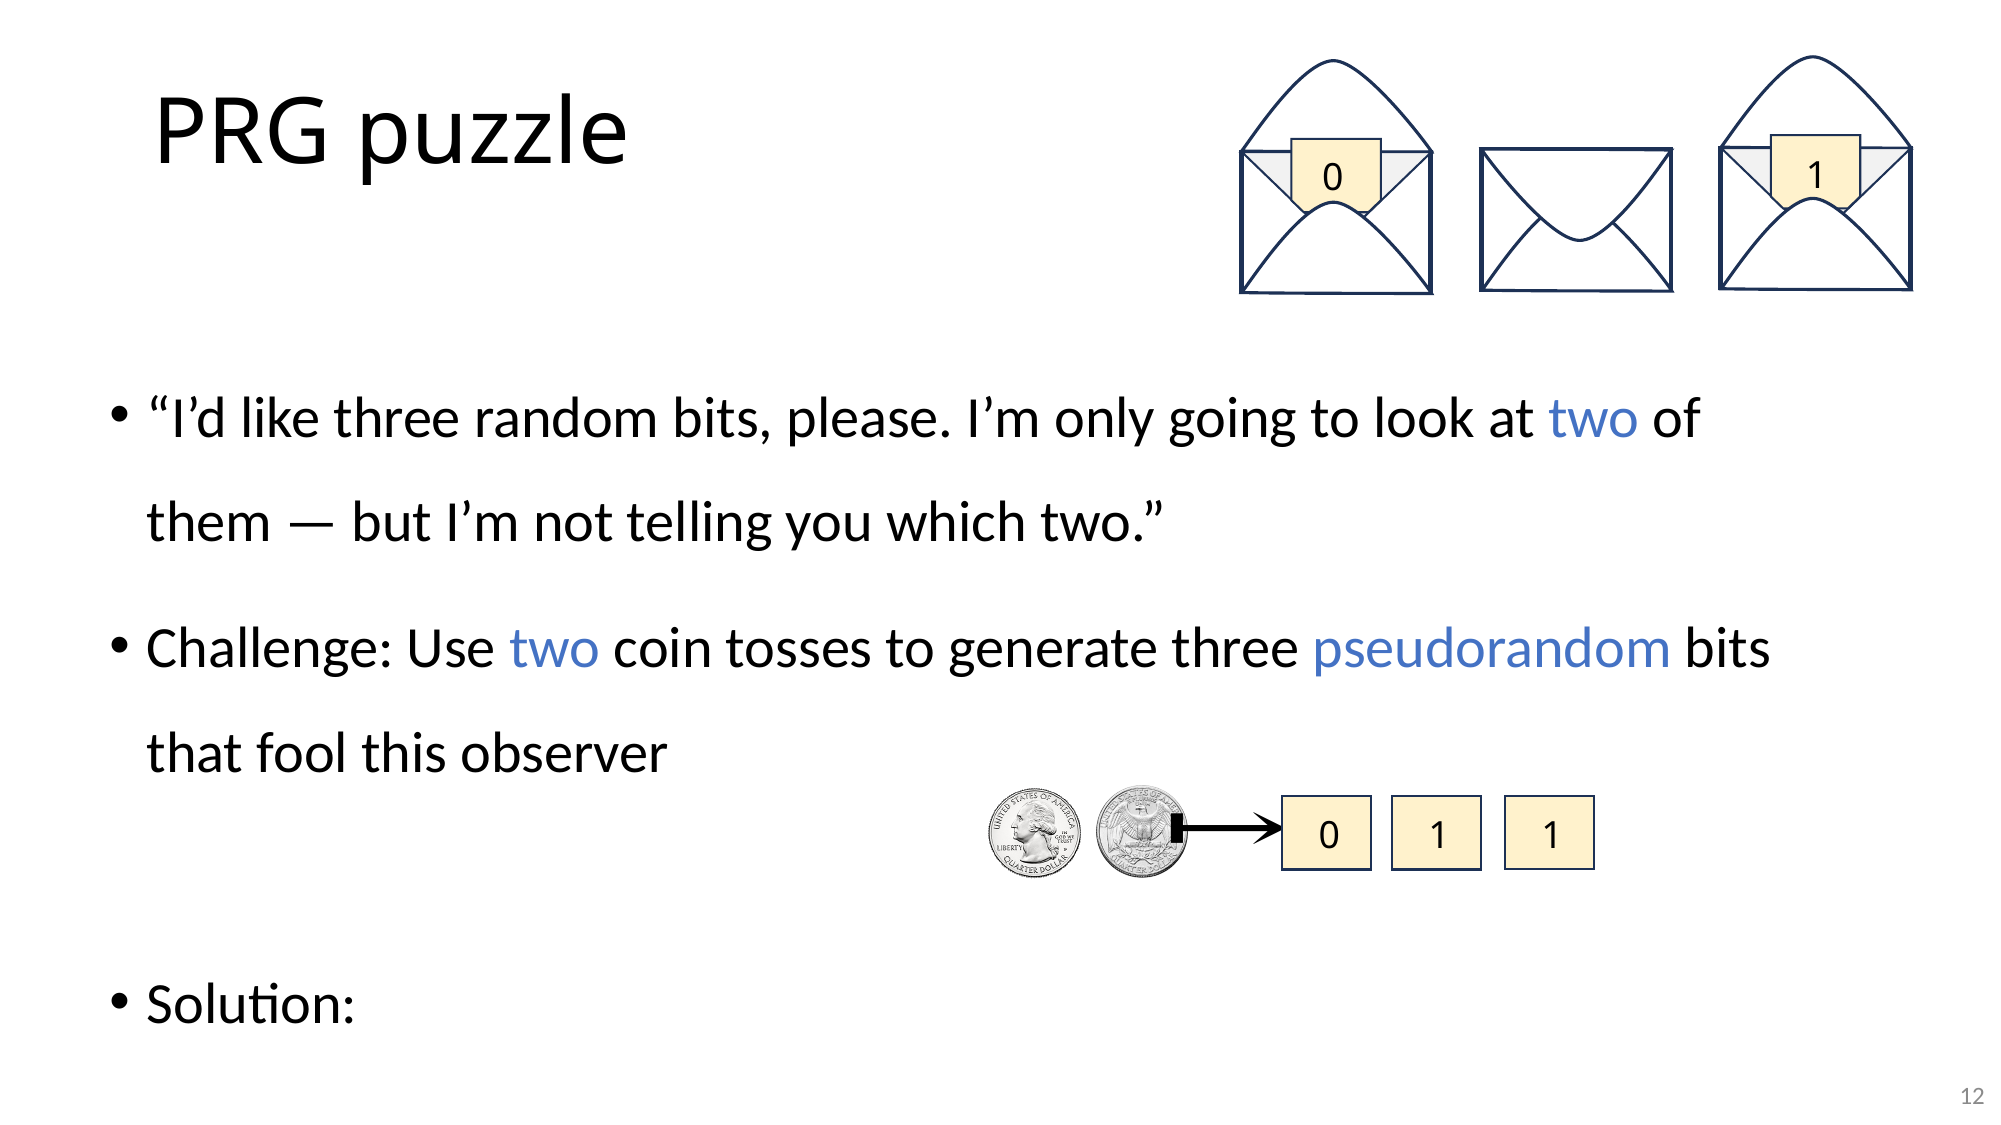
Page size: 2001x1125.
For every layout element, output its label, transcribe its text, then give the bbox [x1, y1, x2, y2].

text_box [988, 785, 1594, 879]
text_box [1241, 56, 1911, 294]
slide_number 12 [1550, 1064, 2000, 1125]
title PRG puzzle [137, 24, 1863, 243]
